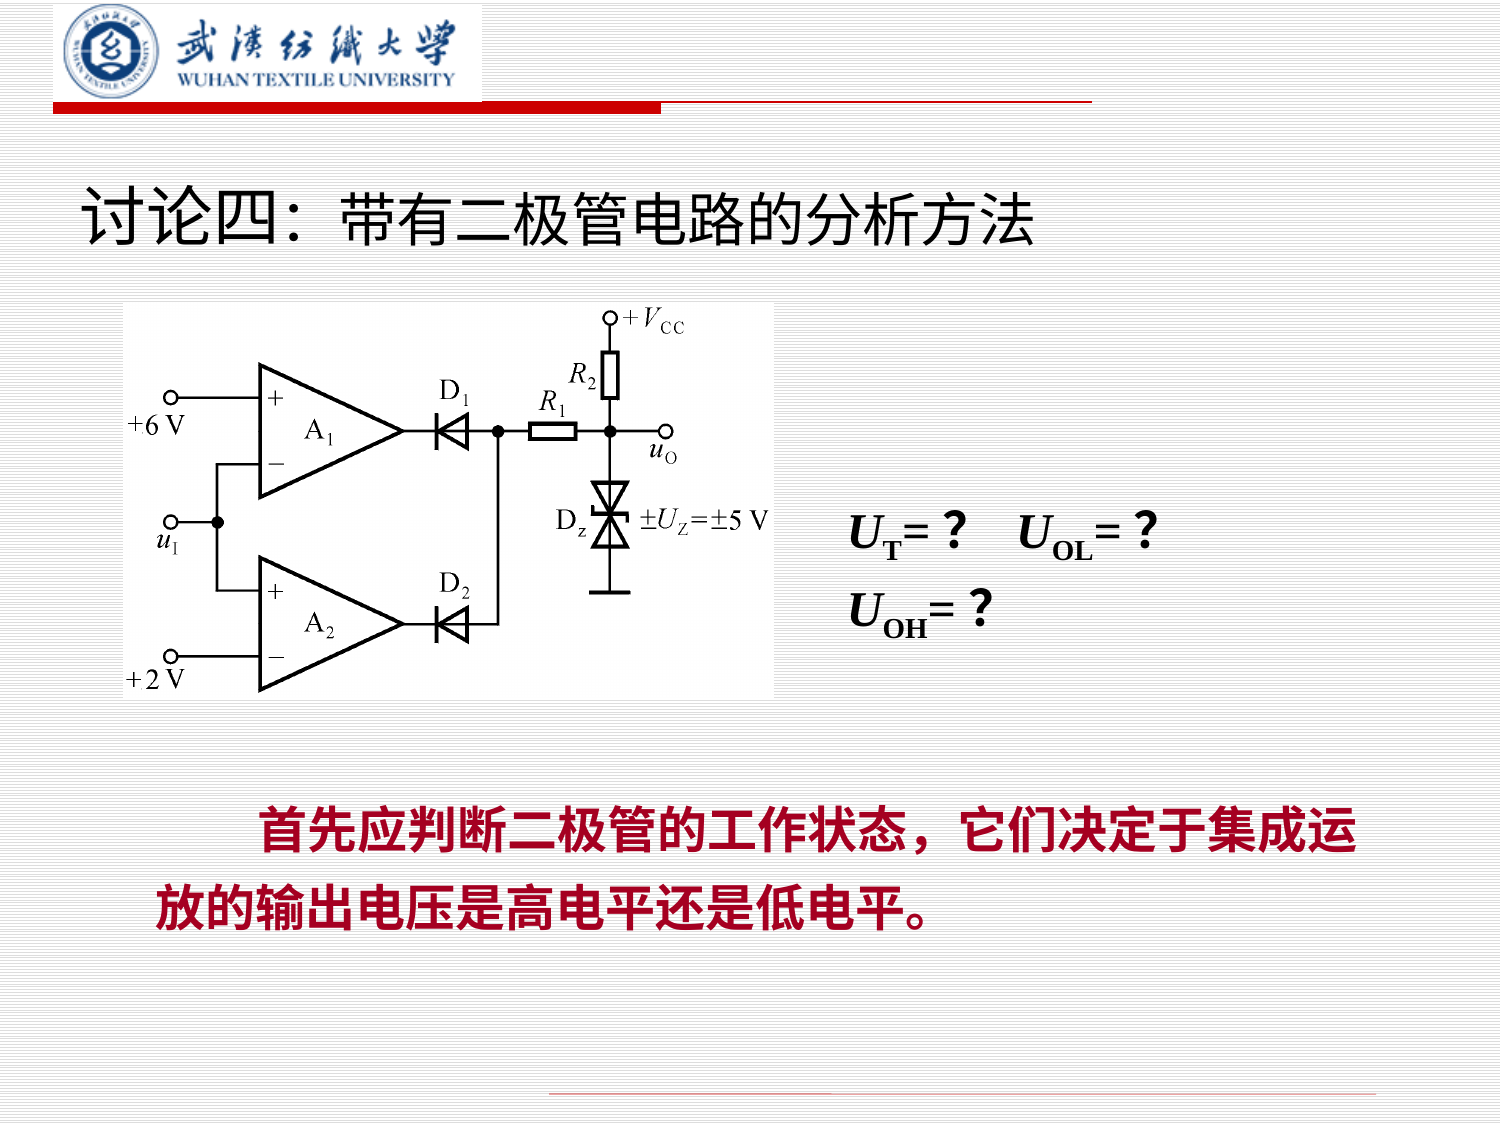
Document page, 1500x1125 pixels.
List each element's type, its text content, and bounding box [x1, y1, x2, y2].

text_box 首先应判断二极管的工作状态，它们决定于集成运放的输出电压是高电平还是低电平。 [140, 773, 1405, 944]
title 讨论四：带有二极管电路的分析方法 [64, 136, 1424, 263]
text_box UT=？ UOL=？ UOH=？ [831, 480, 1388, 653]
picture [53, 4, 482, 102]
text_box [123, 302, 775, 698]
